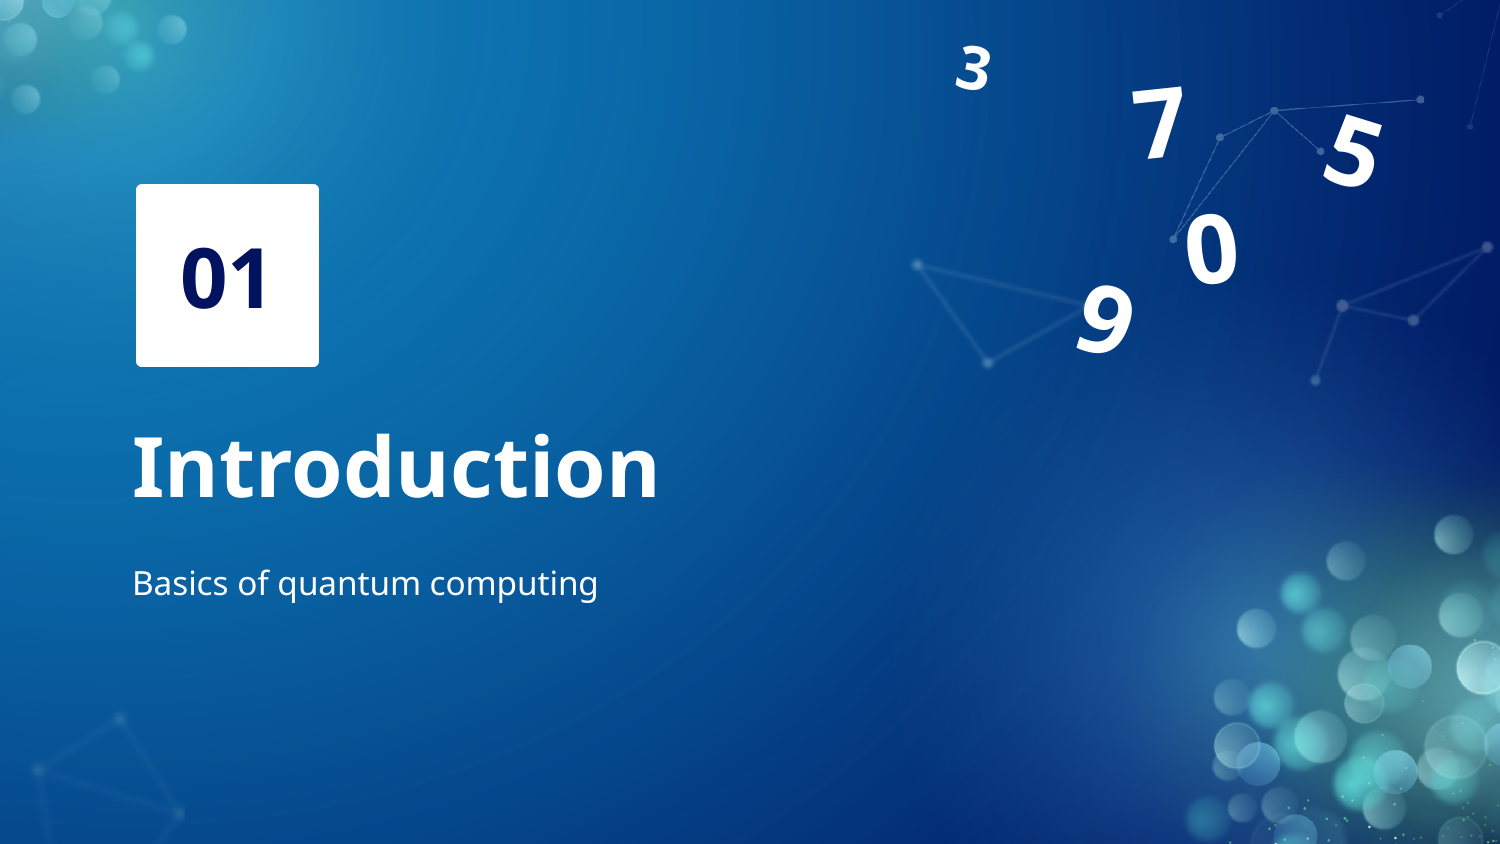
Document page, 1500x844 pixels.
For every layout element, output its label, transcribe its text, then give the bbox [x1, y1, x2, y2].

title 01 [136, 184, 319, 367]
picture [0, 0, 1500, 844]
title Introduction [116, 405, 791, 530]
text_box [932, 8, 1435, 405]
subtitle Basics of quantum computing [116, 541, 985, 603]
